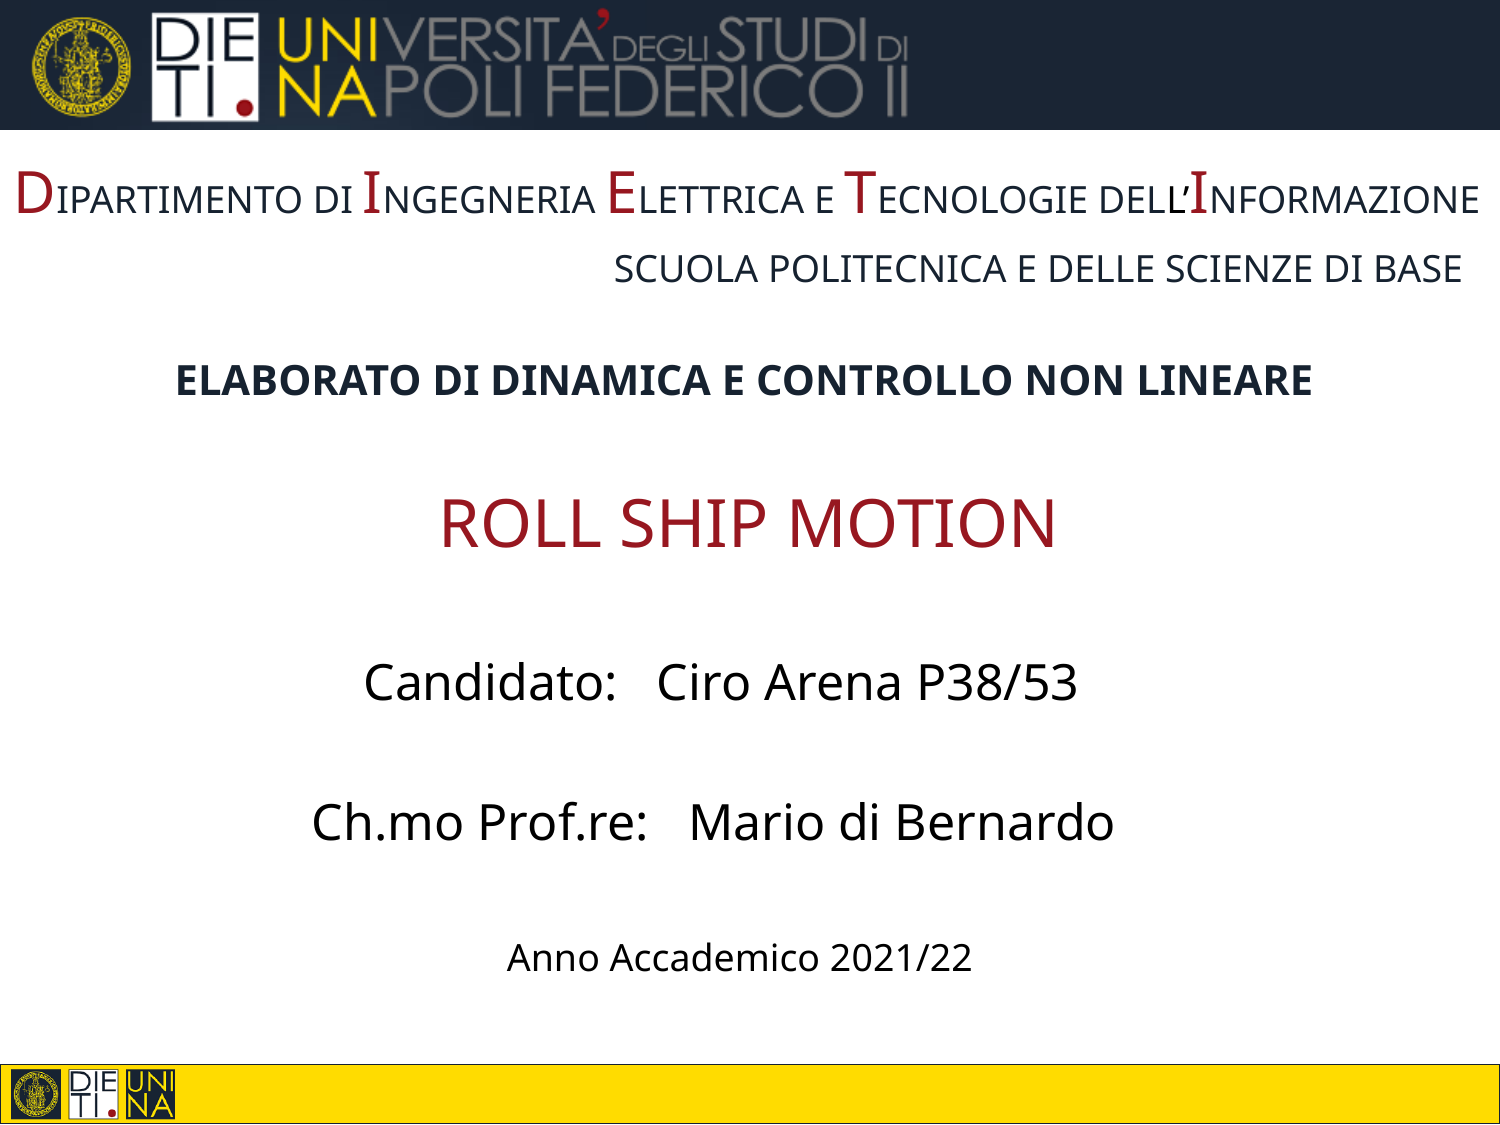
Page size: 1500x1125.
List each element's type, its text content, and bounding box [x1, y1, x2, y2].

text_box Anno Accademico 2021/22 [394, 926, 1087, 987]
text_box [0, 1064, 1500, 1124]
text_box ROLL SHIP MOTION [0, 473, 1500, 568]
text_box Candidato: Ciro Arena P38/53 [348, 643, 1140, 719]
text_box DIPARTIMENTO DI INGEGNERIA ELETTRICA E TECNOLOGIE DELL’INFORMAZIONE SCUOLA POLITECNICA E DELLE SCIENZE DI BASE [0, 147, 1496, 298]
picture [0, 0, 1500, 130]
text_box Ch.mo Prof.re: Mario di Bernardo [297, 783, 1184, 858]
picture [11, 1067, 175, 1121]
text_box ELABORATO DI DINAMICA E CONTROLLO NON LINEARE [0, 346, 1489, 412]
